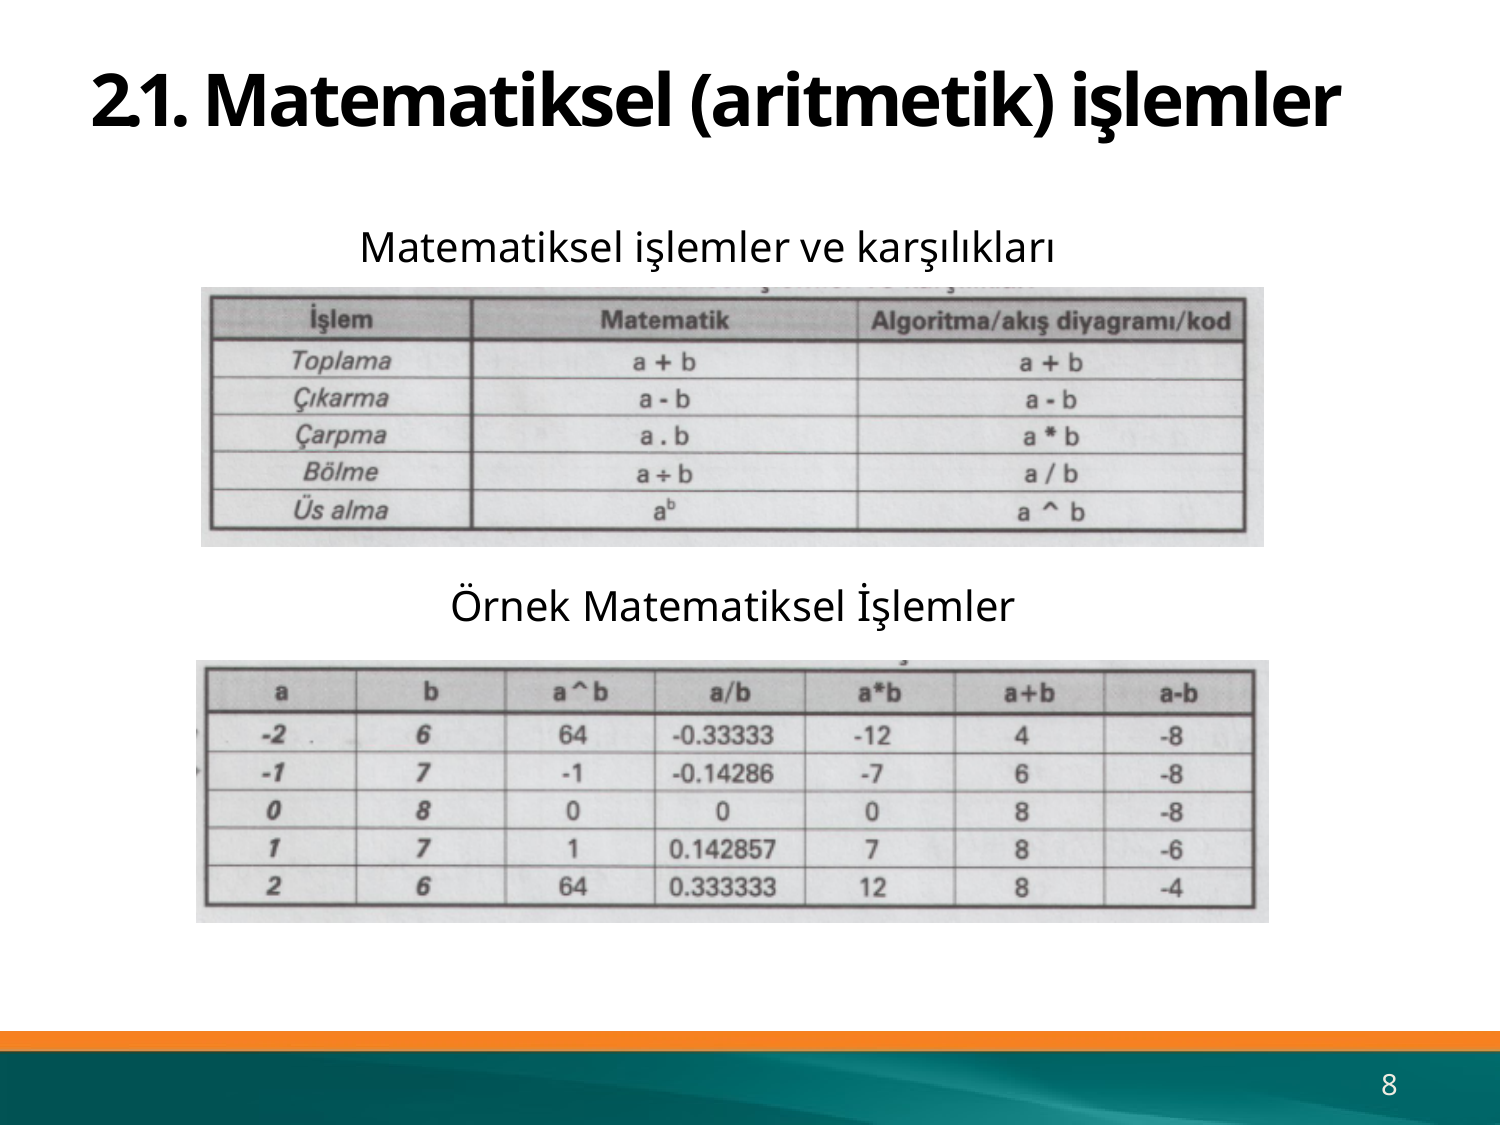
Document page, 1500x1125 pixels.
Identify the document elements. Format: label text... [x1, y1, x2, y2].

slide_number 8 [1377, 1065, 1415, 1125]
picture [0, 1031, 1500, 1125]
text_box Matematiksel işlemler ve karşılıkları [87, 212, 1338, 278]
title 2.1. Matematiksel (aritmetik) işlemler [87, 51, 1378, 242]
picture [195, 660, 1270, 923]
text_box Örnek Matematiksel İşlemler [107, 572, 1358, 638]
picture [200, 287, 1264, 547]
